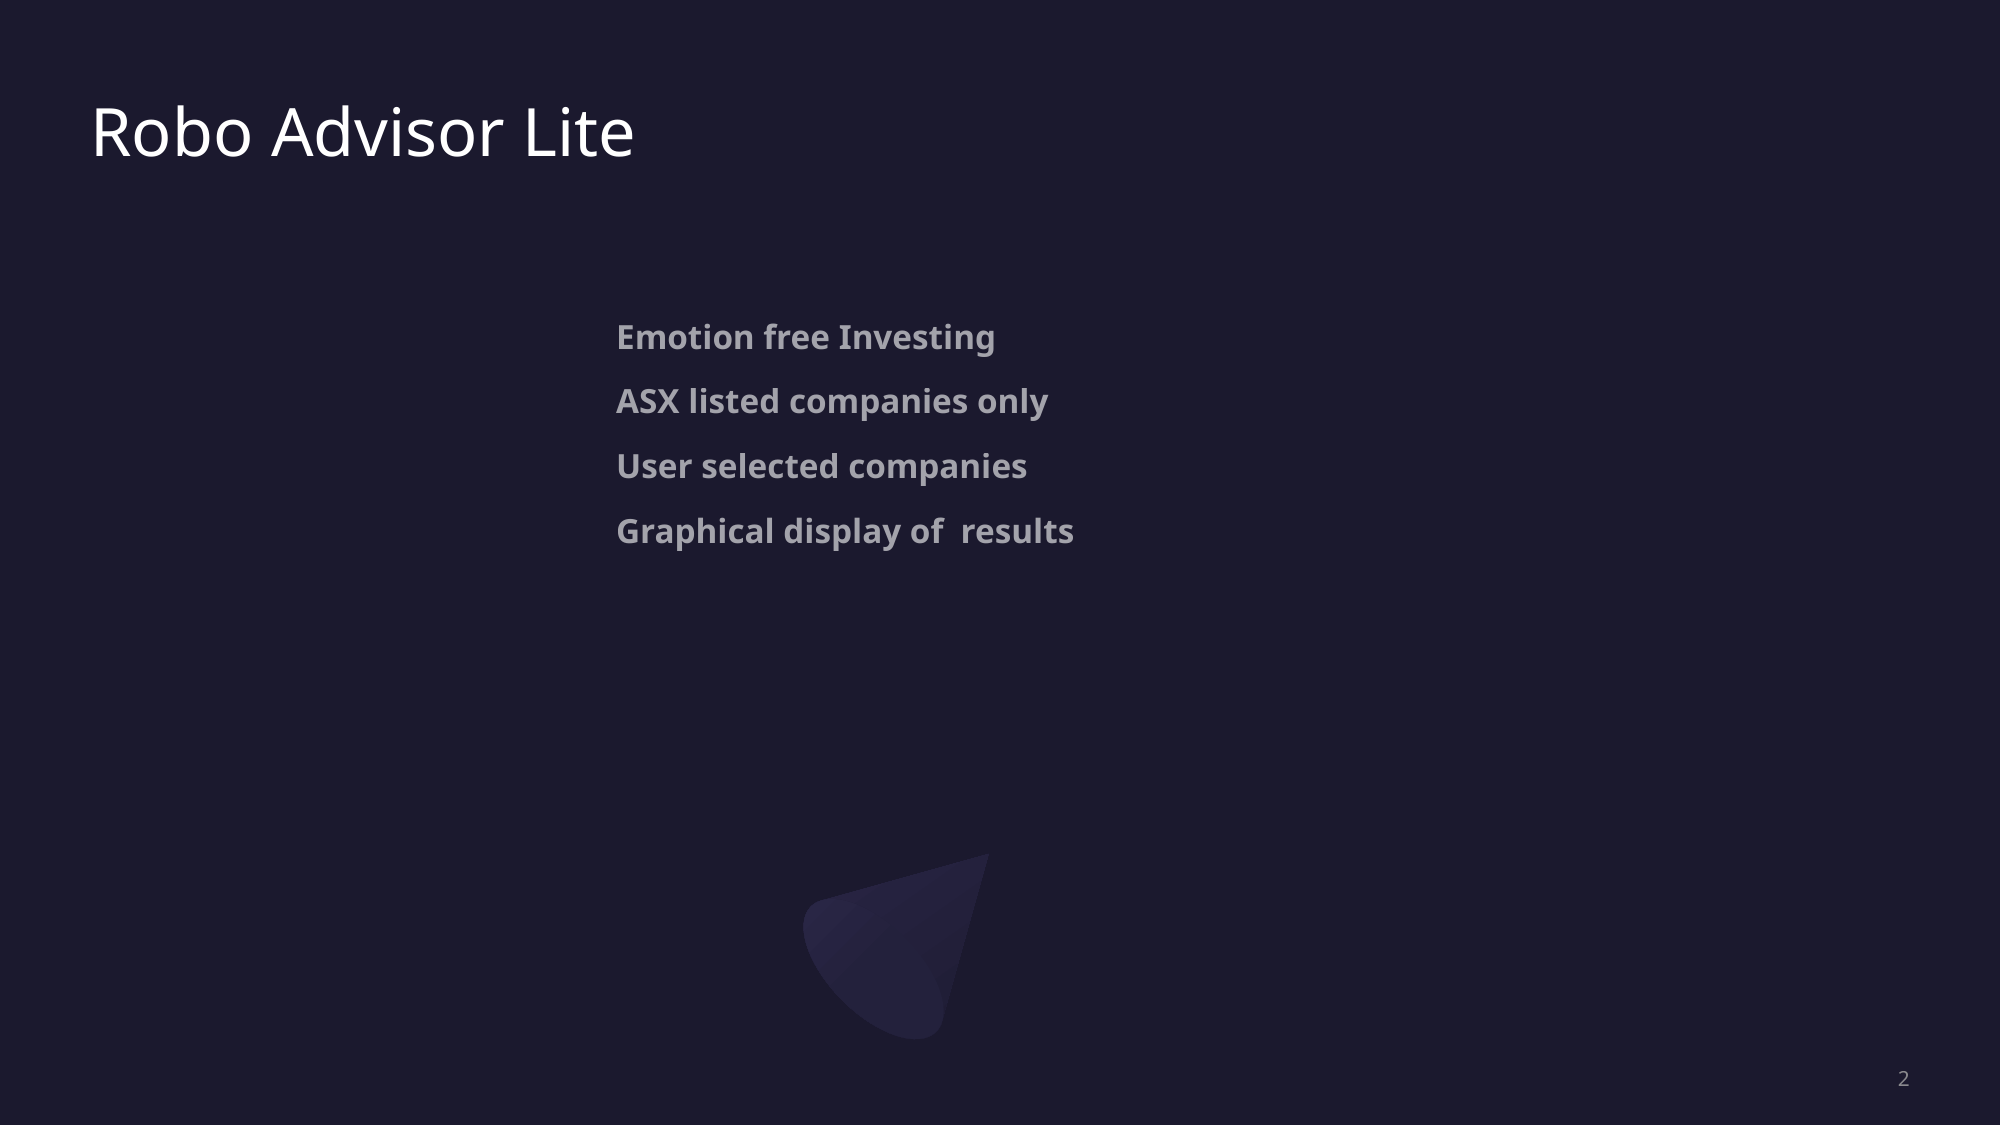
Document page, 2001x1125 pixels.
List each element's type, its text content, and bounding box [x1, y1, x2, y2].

slide_number 2 [1888, 1067, 1911, 1094]
title Robo Advisor Lite [89, 89, 1911, 253]
list Emotion free Investing ASX listed companies only User selected companies Graphical display of results [615, 311, 2000, 1025]
